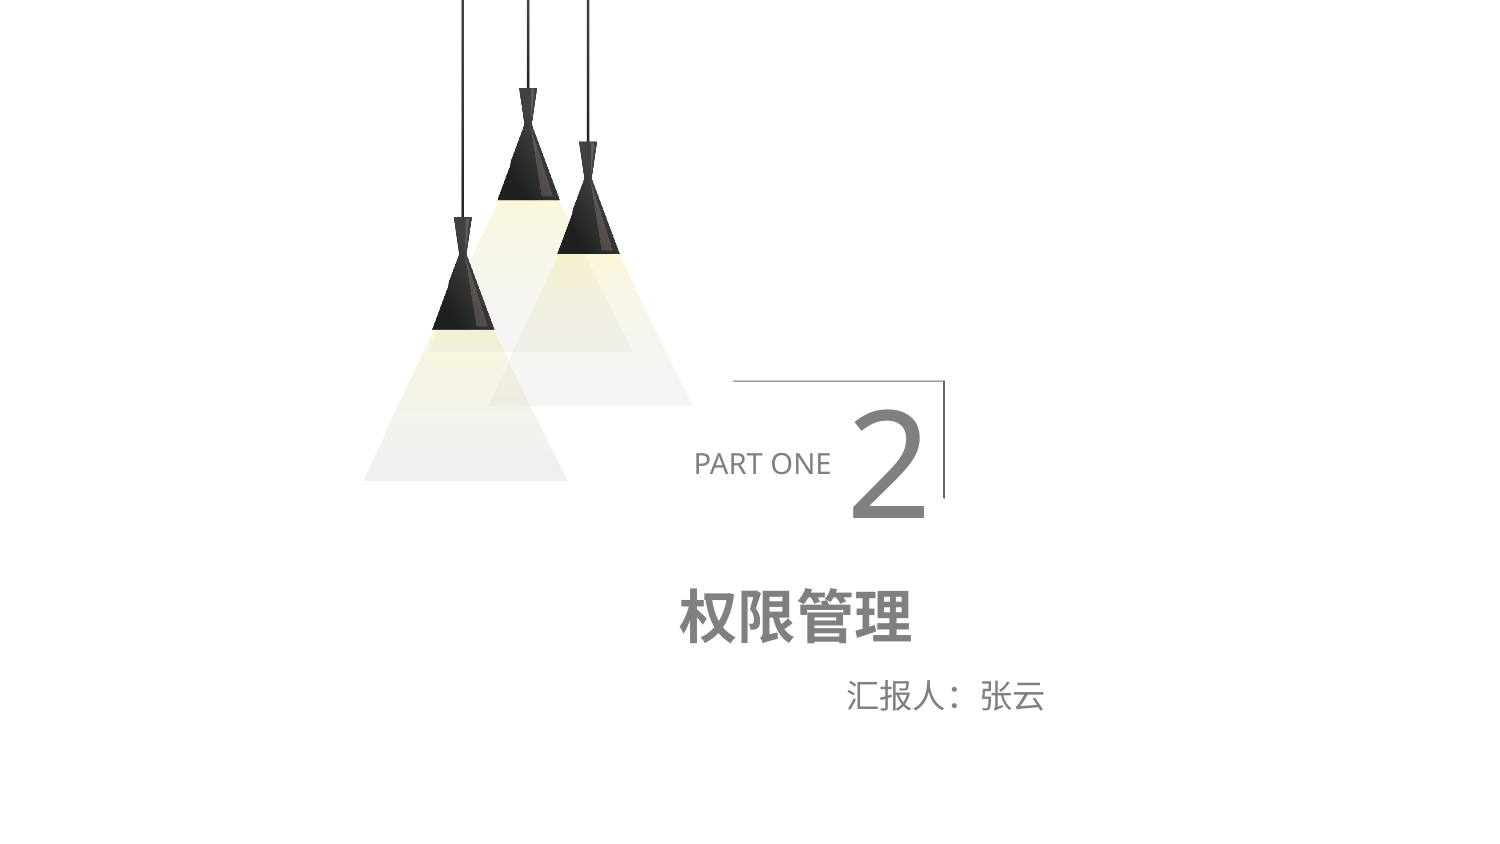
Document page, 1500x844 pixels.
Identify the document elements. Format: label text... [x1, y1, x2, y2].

text_box 权限管理 汇报人：张云 [417, 574, 806, 726]
text_box PART ONE [702, 439, 876, 486]
text_box 2 [806, 362, 972, 780]
text_box [730, 378, 947, 501]
picture [354, 0, 698, 499]
text_box 权限管理 汇报人：张云 [972, 574, 1175, 726]
